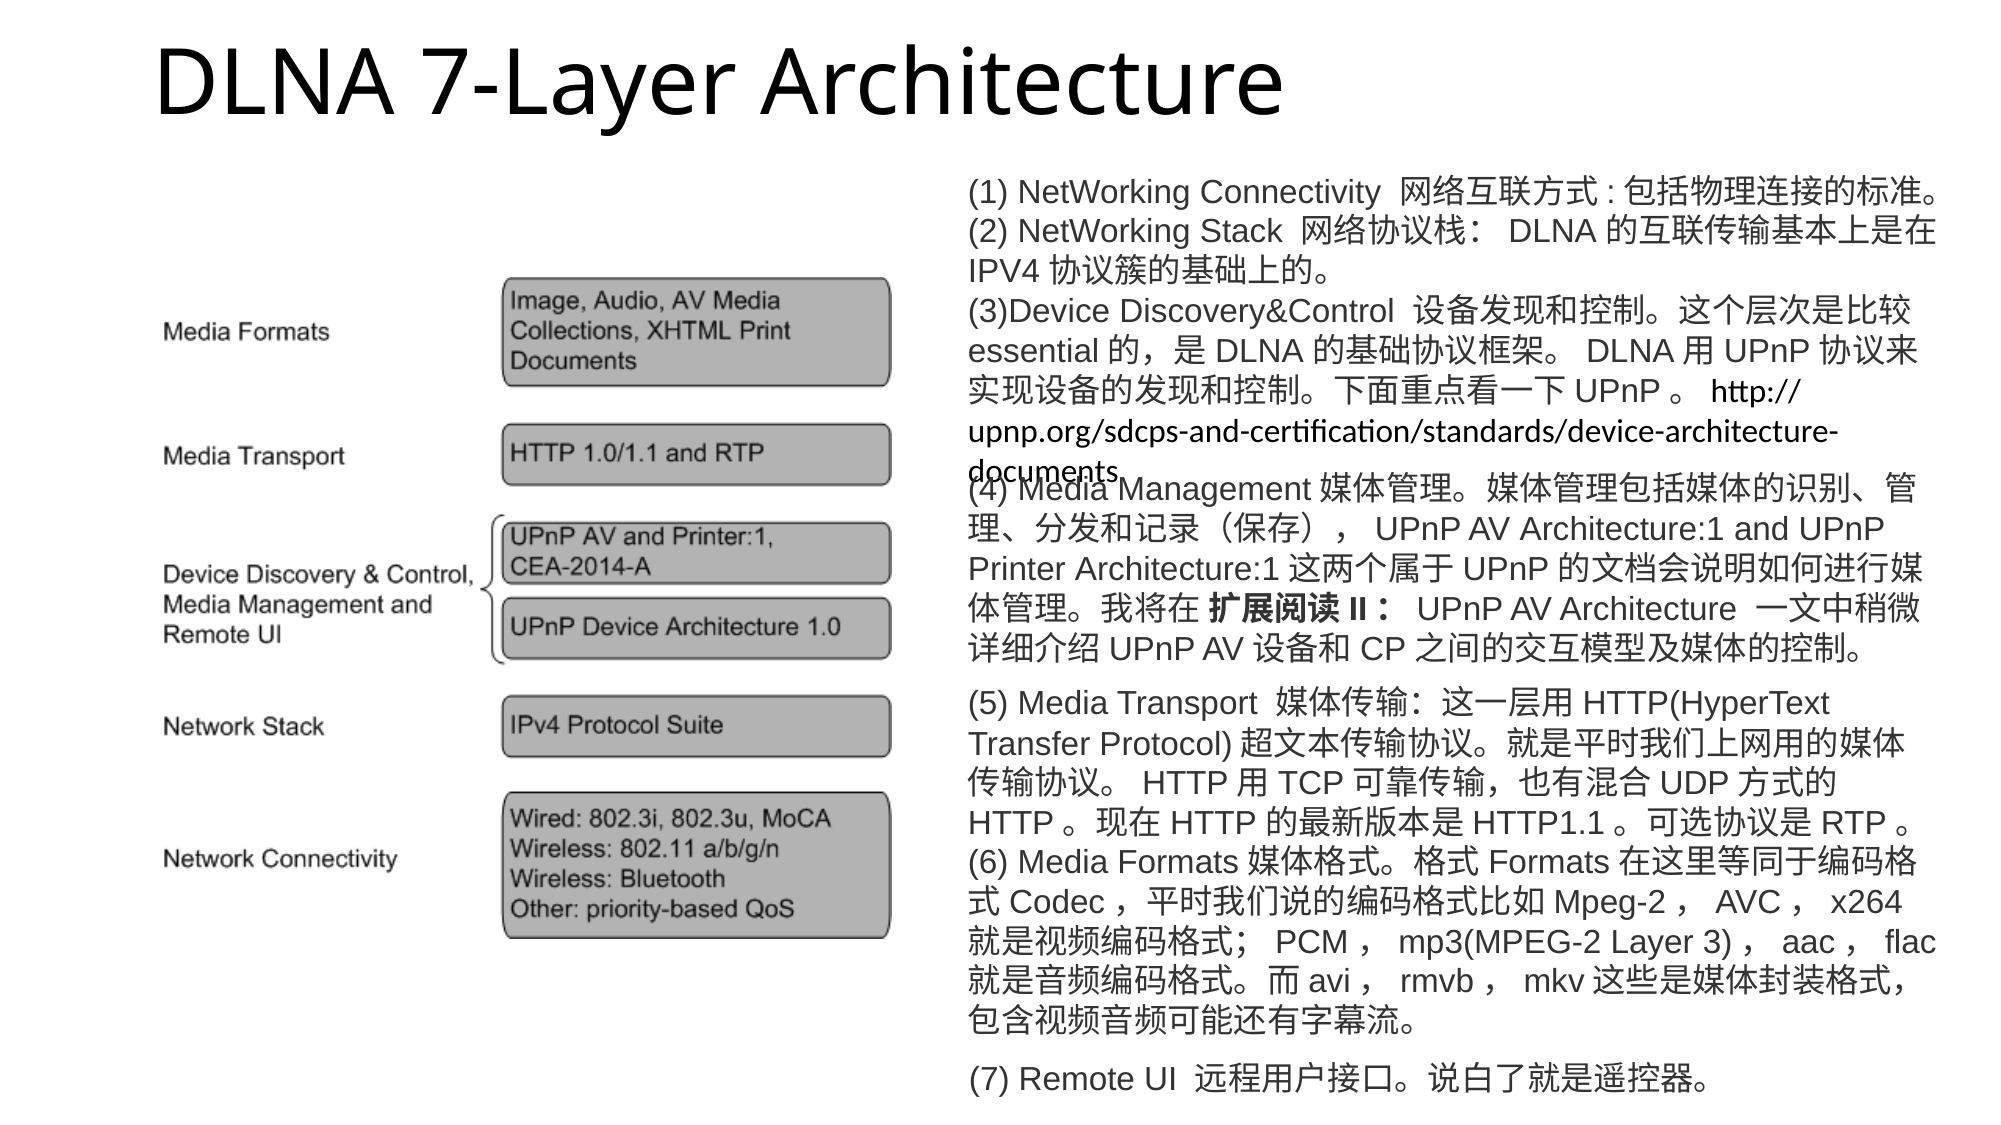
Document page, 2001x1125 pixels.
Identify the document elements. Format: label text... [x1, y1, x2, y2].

text_box (1) NetWorking Connectivity 网络互联方式:包括物理连接的标准。 (2) NetWorking Stack 网络协议栈：DLNA的互联传输基本上是在IPV4协议簇的基础上的。 (3)Device Discovery&Control 设备发现和控制。这个层次是比较essential的，是DLNA的基础协议框架。DLNA用UPnP协议来实现设备的发现和控制。下面重点看一下UPnP。http://upnp.org/sdcps-and-certification/standards/device-architecture-documents [953, 162, 1954, 460]
text_box (7) Remote UI 远程用户接口。说白了就是遥控器。 [954, 1049, 1742, 1105]
picture [163, 277, 892, 939]
text_box (4) Media Management媒体管理。媒体管理包括媒体的识别、管理、分发和记录（保存），UPnP AV Architecture:1 and UPnP Printer Architecture:1这两个属于UPnP的文档会说明如何进行媒体管理。我将在 扩展阅读II：UPnP AV Architecture 一文中稍微详细介绍UPnP AV设备和CP之间的交互模型及媒体的控制。 [953, 460, 1954, 674]
title DLNA 7-Layer Architecture [137, 13, 1863, 157]
text_box (5) Media Transport 媒体传输：这一层用HTTP(HyperText Transfer Protocol)超文本传输协议。就是平时我们上网用的媒体传输协议。HTTP用TCP可靠传输，也有混合UDP方式的HTTP。现在HTTP的最新版本是HTTP1.1。可选协议是RTP。 [953, 674, 1954, 832]
text_box (6) Media Formats媒体格式。格式Formats在这里等同于编码格式Codec，平时我们说的编码格式比如Mpeg-2，AVC，x264就是视频编码格式；PCM，mp3(MPEG-2 Layer 3)，aac，flac就是音频编码格式。而avi，rmvb，mkv这些是媒体封装格式，包含视频音频可能还有字幕流。 [953, 832, 1954, 1047]
